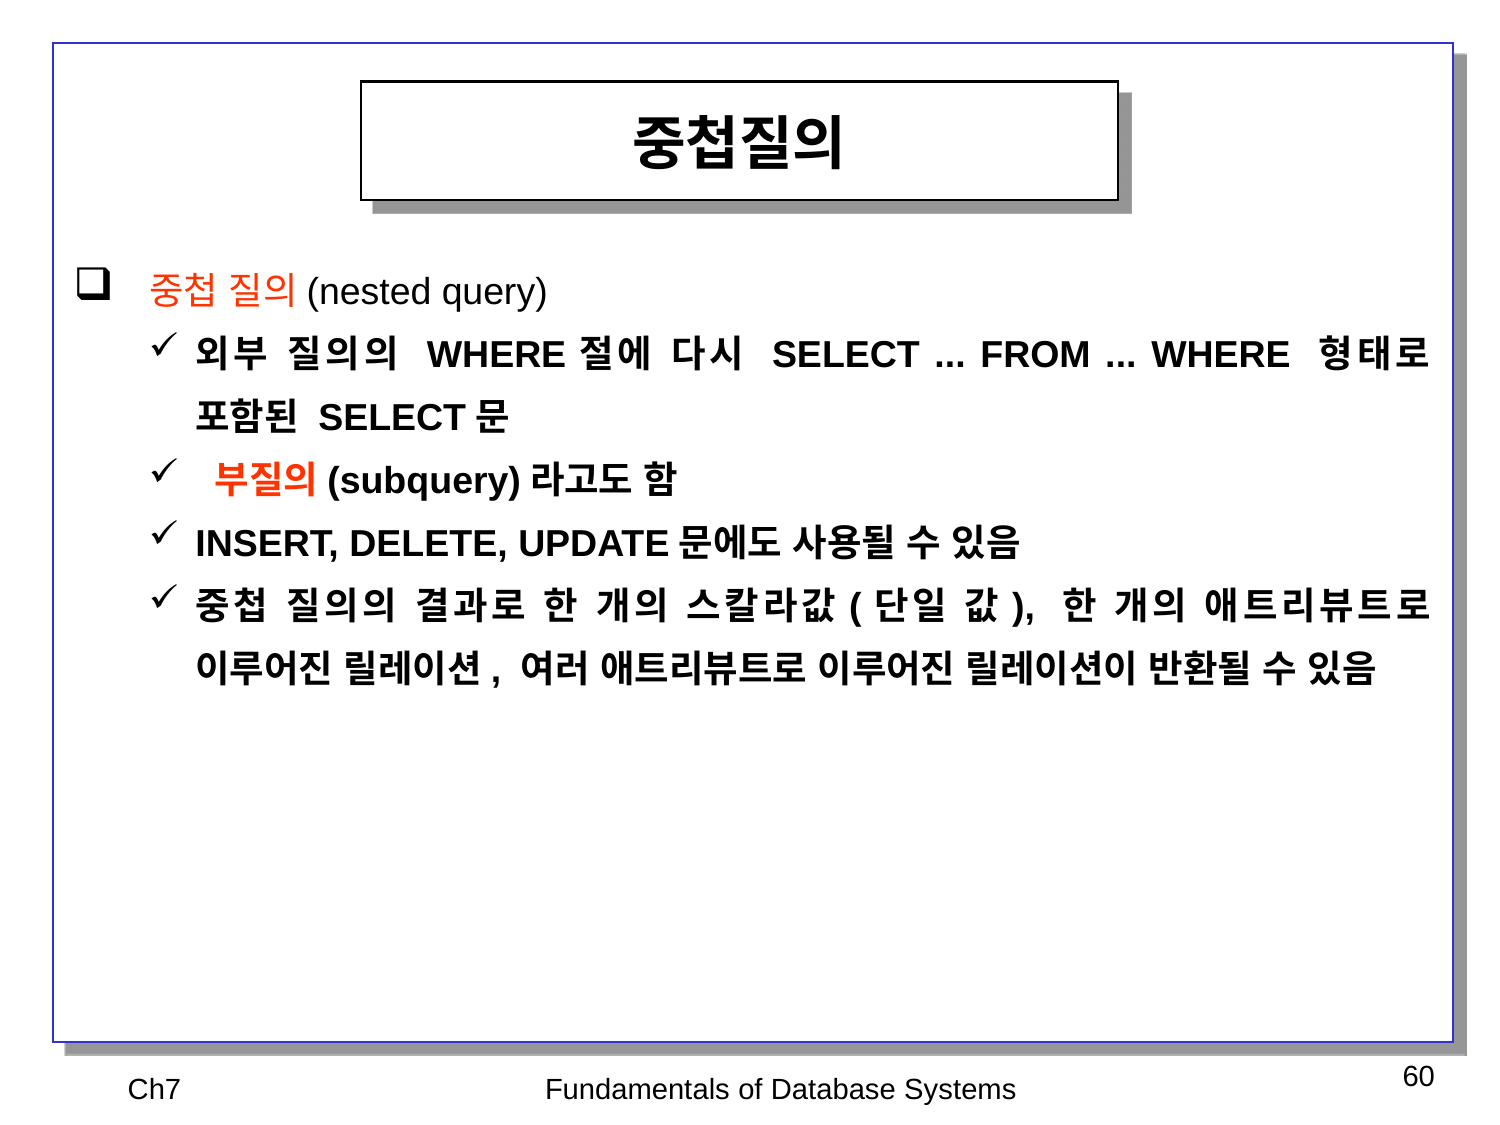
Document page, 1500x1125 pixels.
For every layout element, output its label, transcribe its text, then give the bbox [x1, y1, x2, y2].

list 중첩 질의(nested query) 외부 질의의 WHERE절에 다시 SELECT ... FROM ... WHERE 형태로 포함된 SELECT문 부질의(subquery)라고도 함 INSERT, DELETE, UPDATE문에도 사용될 수 있음 중첩 질의의 결과로 한 개의 스칼라값(단일 값), 한 개의 애트리뷰트로 이루어진 릴레이션, 여러 애트리뷰트로 이루어진 릴레이션이 반환될 수 있음 [58, 241, 1446, 1046]
text_box 중첩질의 [361, 81, 1118, 201]
footer Fundamentals of Database Systems [449, 1049, 1113, 1125]
slide_number Ch7 [112, 1049, 426, 1125]
slide_number 60 [1136, 1049, 1451, 1125]
